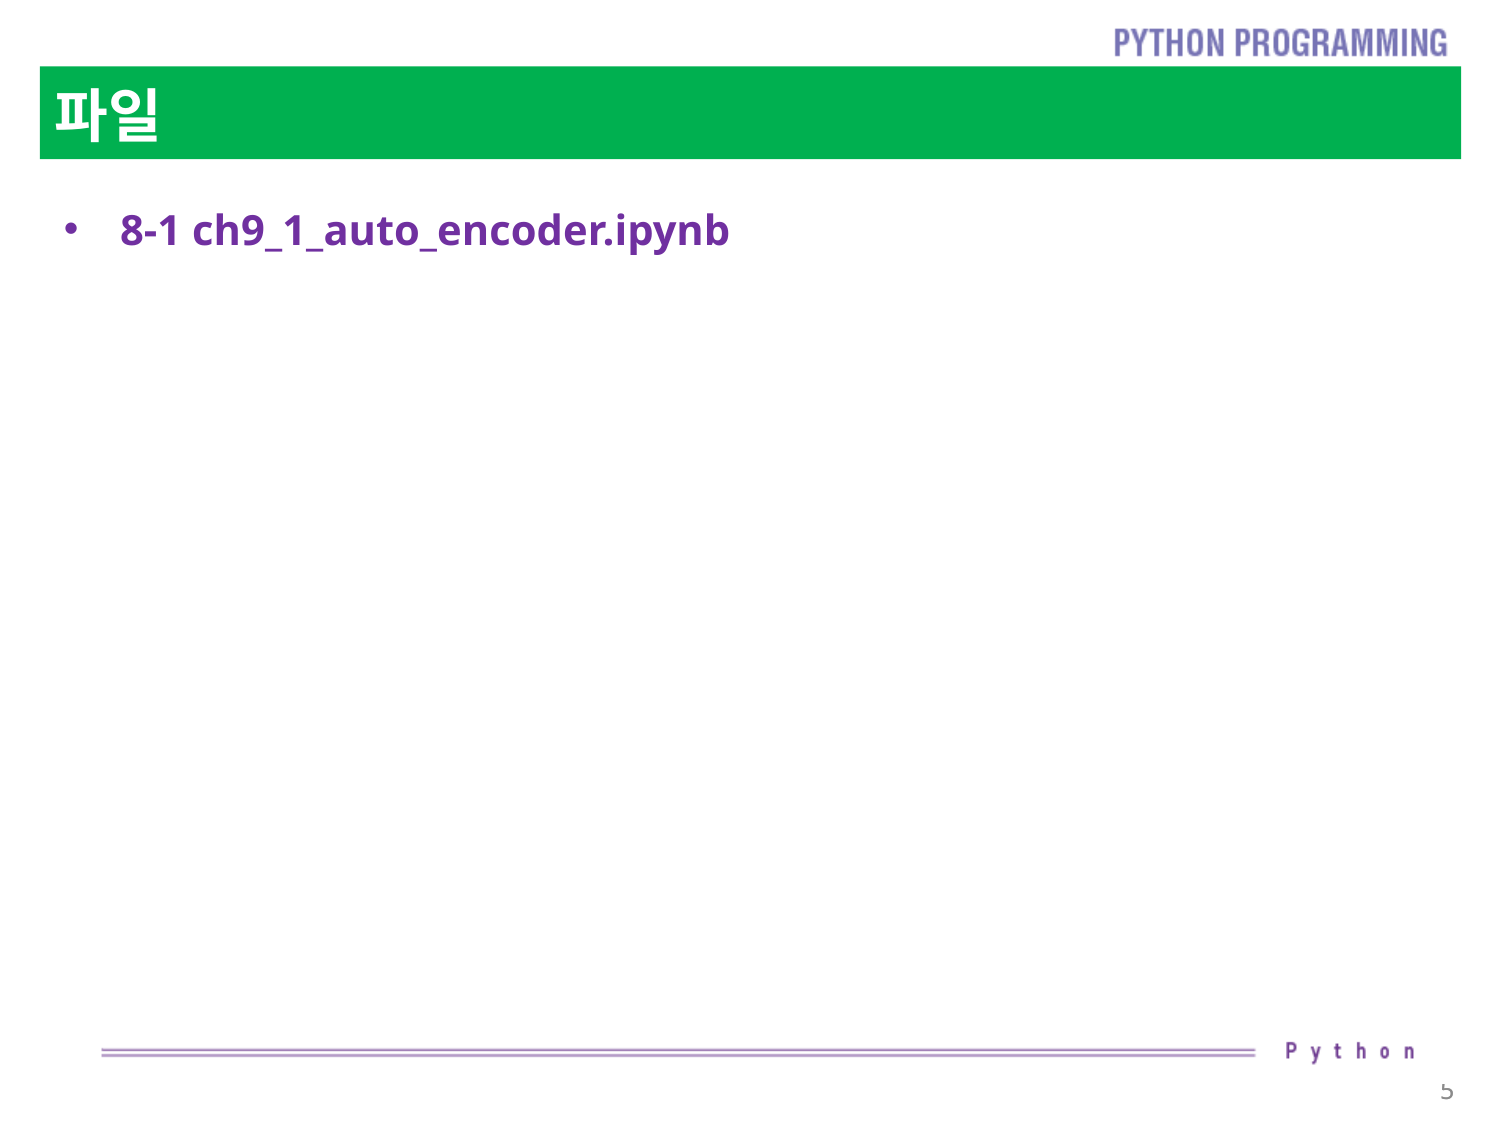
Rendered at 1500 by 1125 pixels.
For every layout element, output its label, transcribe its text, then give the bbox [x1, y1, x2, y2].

picture [18, 1020, 1483, 1084]
picture [1106, 13, 1462, 66]
list 8-1 ch9_1_auto_encoder.ipynb [48, 195, 1461, 1041]
slide_number 5 [1119, 1071, 1470, 1112]
title 파일 [39, 76, 1444, 152]
